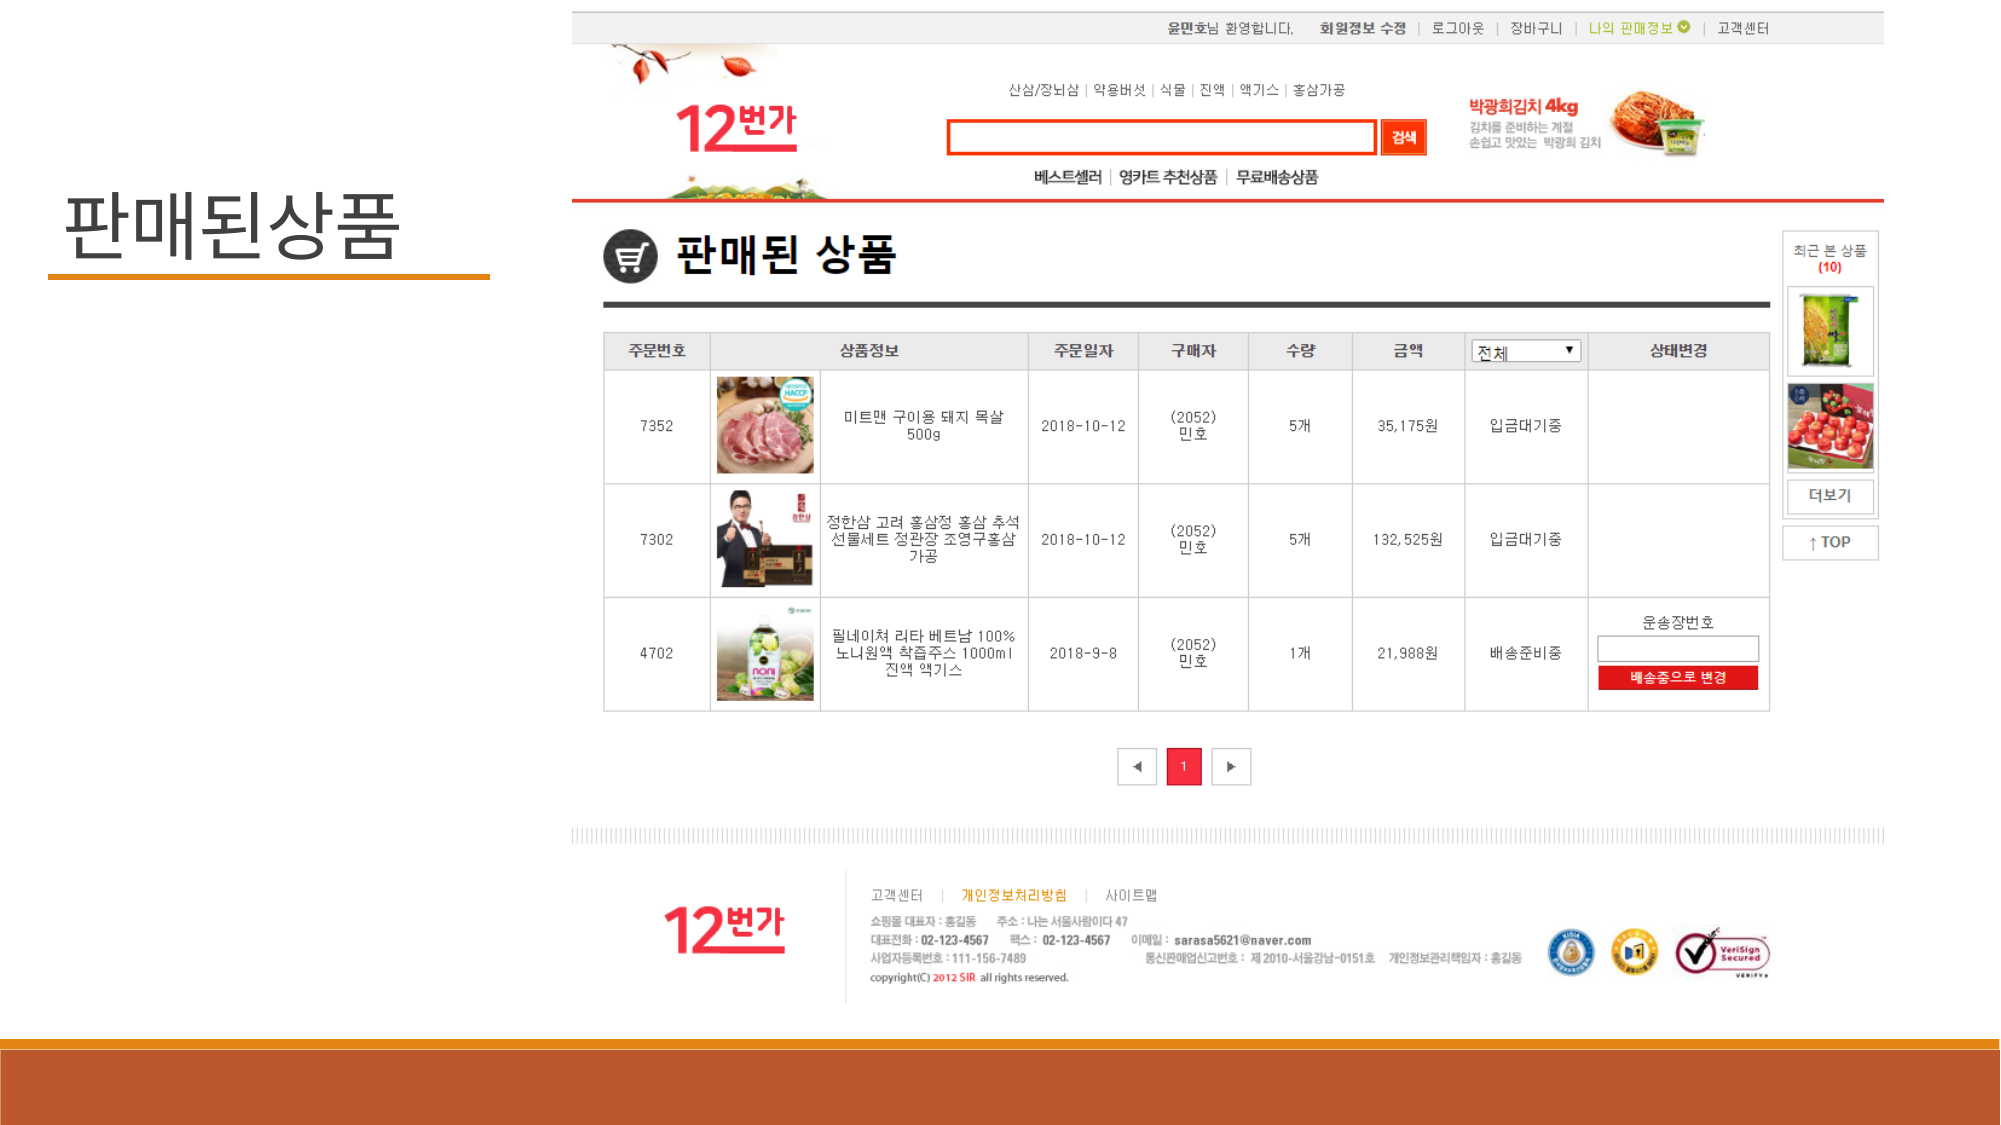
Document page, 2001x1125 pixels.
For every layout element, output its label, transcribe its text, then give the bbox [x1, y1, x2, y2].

text_box 판매된상품 [47, 0, 503, 277]
picture [572, 8, 1885, 1026]
